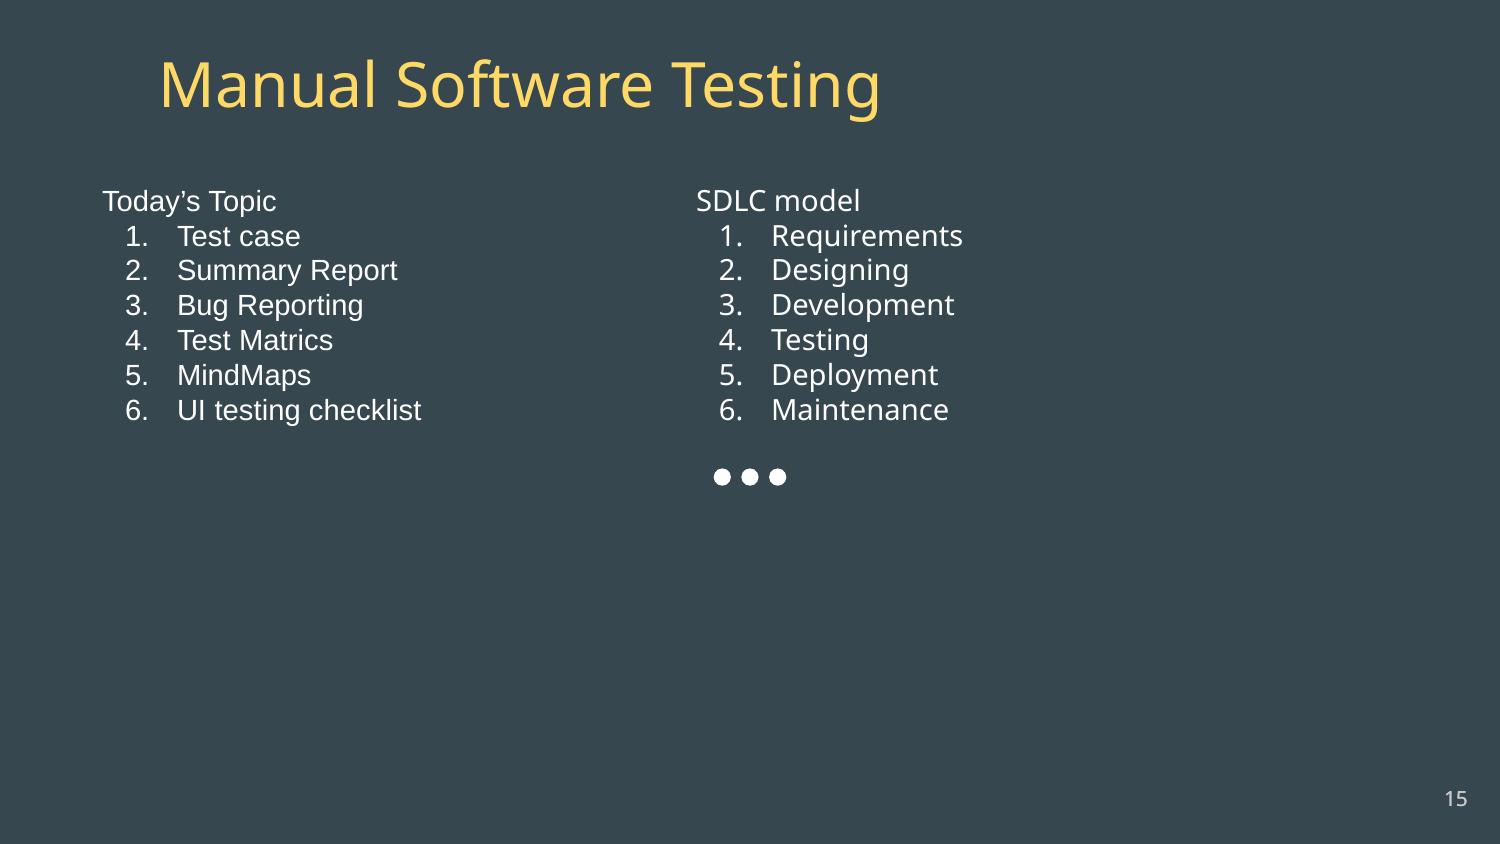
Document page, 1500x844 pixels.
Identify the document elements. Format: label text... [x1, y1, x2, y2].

text_box SDLC model Requirements Designing Development Testing Deployment Maintenance [681, 166, 1476, 477]
text_box Today’s Topic Test case Summary Report Bug Reporting Test Matrics MindMaps UI testing checklist [87, 166, 800, 442]
title Manual Software Testing [143, 30, 1299, 138]
slide_number ‹#› [1392, 767, 1483, 833]
